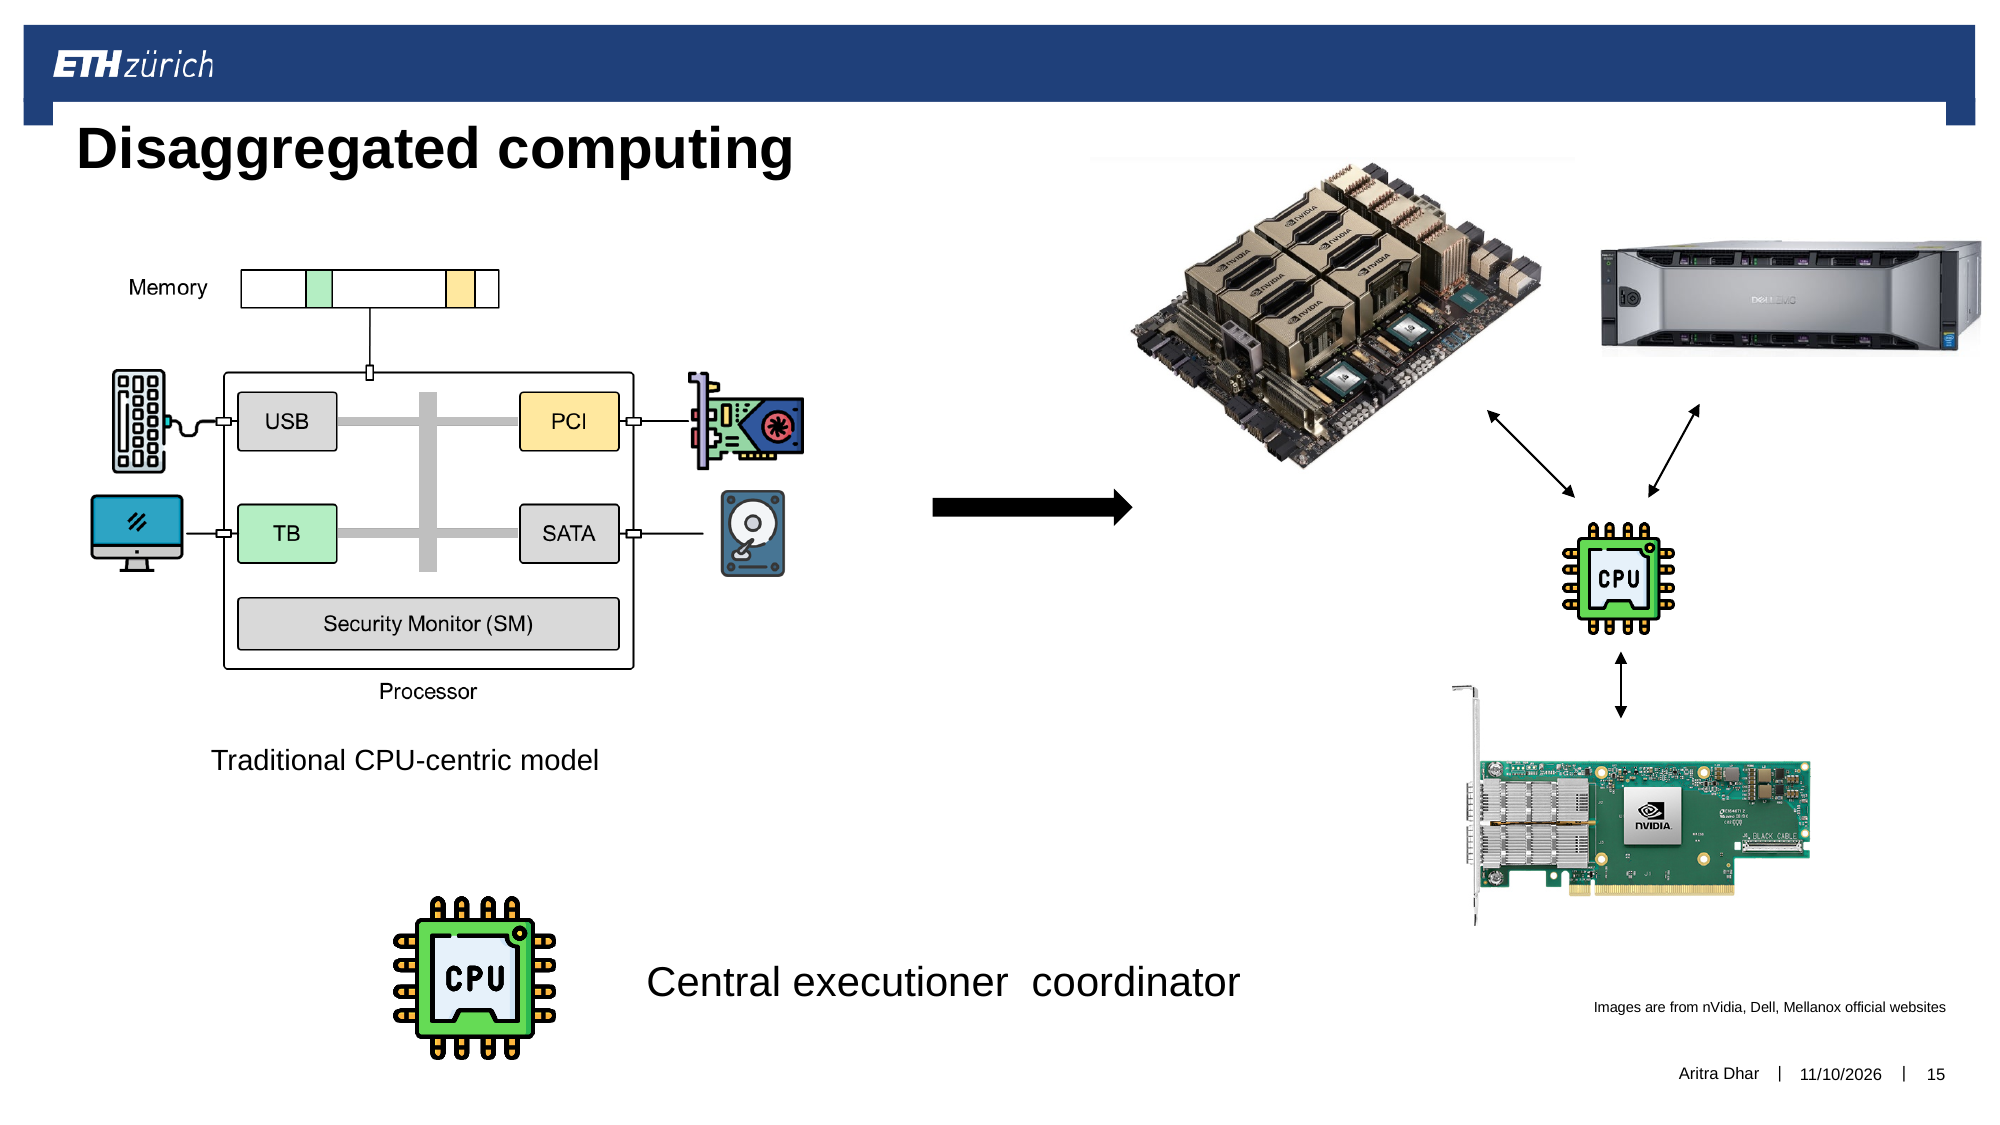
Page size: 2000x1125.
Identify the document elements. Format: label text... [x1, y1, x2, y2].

picture [1451, 682, 1812, 926]
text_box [1648, 403, 1700, 498]
text_box [930, 490, 1135, 528]
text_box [1486, 409, 1576, 498]
picture [1561, 522, 1675, 635]
title Disaggregated computing [53, 101, 1946, 262]
picture [1587, 237, 1994, 357]
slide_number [1790, 1034, 1892, 1112]
picture [86, 266, 804, 717]
text_box Traditional CPU-centric model [196, 734, 615, 784]
text_box Images are from nVidia, Dell, Mellanox official websites [1579, 990, 1962, 1023]
slide_number 15 [1906, 1034, 1966, 1112]
picture [392, 896, 556, 1060]
footer Aritra Dhar [999, 1034, 1760, 1111]
picture [1090, 157, 1576, 481]
